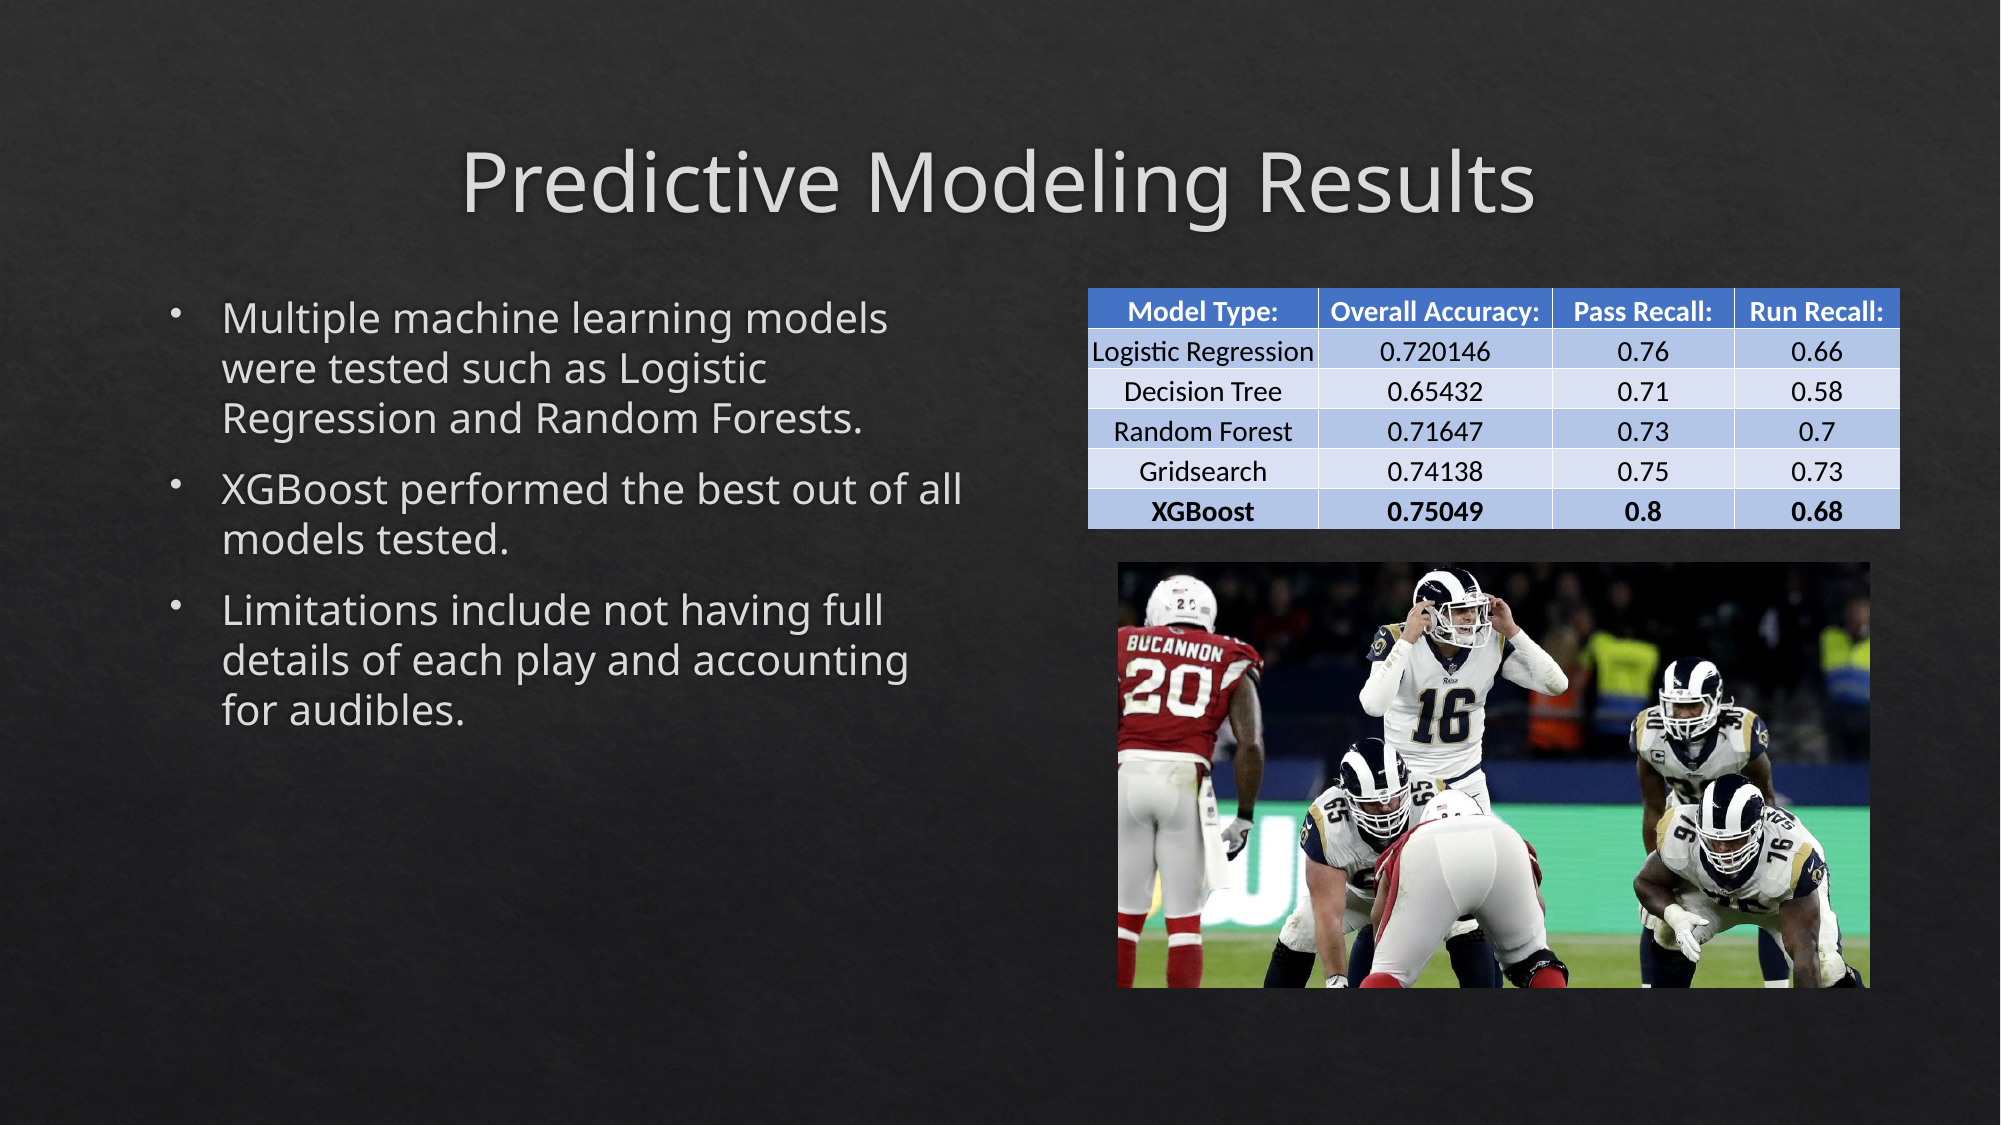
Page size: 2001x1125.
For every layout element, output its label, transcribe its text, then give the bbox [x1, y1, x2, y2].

table_cell 0.74138 [1319, 449, 1552, 488]
table_header Overall Accuracy: [1319, 288, 1552, 328]
table_cell 0.68 [1735, 489, 1900, 529]
table_cell 0.7 [1735, 409, 1900, 448]
table_cell 0.66 [1735, 329, 1900, 368]
table_cell 0.8 [1553, 489, 1734, 529]
title Predictive Modeling Results [149, 99, 1849, 260]
table_cell 0.73 [1553, 409, 1734, 448]
table_cell 0.75049 [1319, 489, 1552, 529]
picture [1118, 562, 1870, 988]
table_header Run Recall: [1735, 288, 1900, 328]
table_cell Decision Tree [1088, 369, 1318, 408]
table_cell 0.73 [1735, 449, 1900, 488]
table_cell Random Forest [1088, 409, 1318, 448]
table_cell 0.65432 [1319, 369, 1552, 408]
table_cell 0.58 [1735, 369, 1900, 408]
table_cell 0.71 [1553, 369, 1734, 408]
table_cell 0.76 [1553, 329, 1734, 368]
table_cell 0.720146 [1319, 329, 1552, 368]
table_cell 0.75 [1553, 449, 1734, 488]
table_cell XGBoost [1088, 489, 1318, 529]
table_cell Gridsearch [1088, 449, 1318, 488]
list Multiple machine learning models were tested such as Logistic Regression and Random Forests. XGBoost performed the best out of all models tested. Limitations include not having full details of each play and accounting for audibles. [149, 284, 984, 950]
table_cell 0.71647 [1319, 409, 1552, 448]
table_header Pass Recall: [1553, 288, 1734, 328]
table_header Model Type: [1088, 288, 1318, 328]
table_cell Logistic Regression [1088, 329, 1318, 368]
